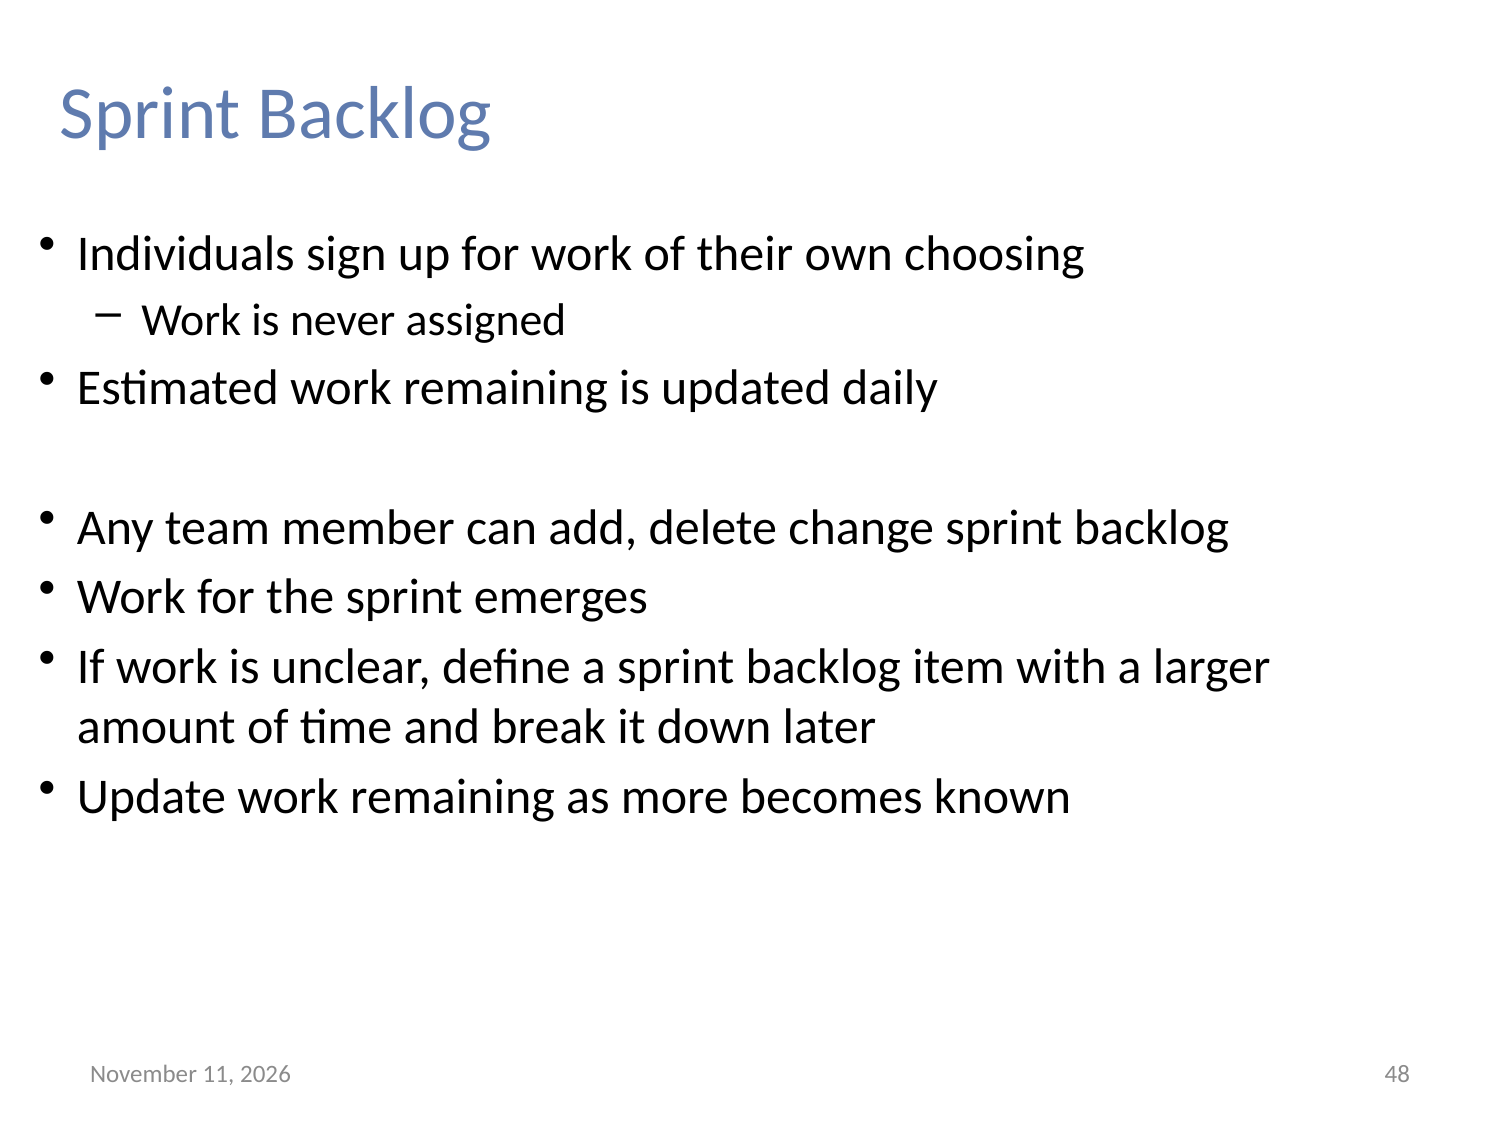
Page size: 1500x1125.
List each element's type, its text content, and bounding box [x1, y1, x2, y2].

text_box Sprint Backlog [53, 20, 1500, 196]
text_box Individuals sign up for work of their own choosing Work is never assigned Estimated work remaining is updated daily Any team member can add, delete change sprint backlog Work for the sprint emerges If work is unclear, define a sprint backlog item with a larger amount of time and break it down later Update work remaining as more becomes known [23, 212, 1429, 1063]
slide_number 48 [1074, 1063, 1425, 1103]
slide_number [75, 1063, 425, 1103]
